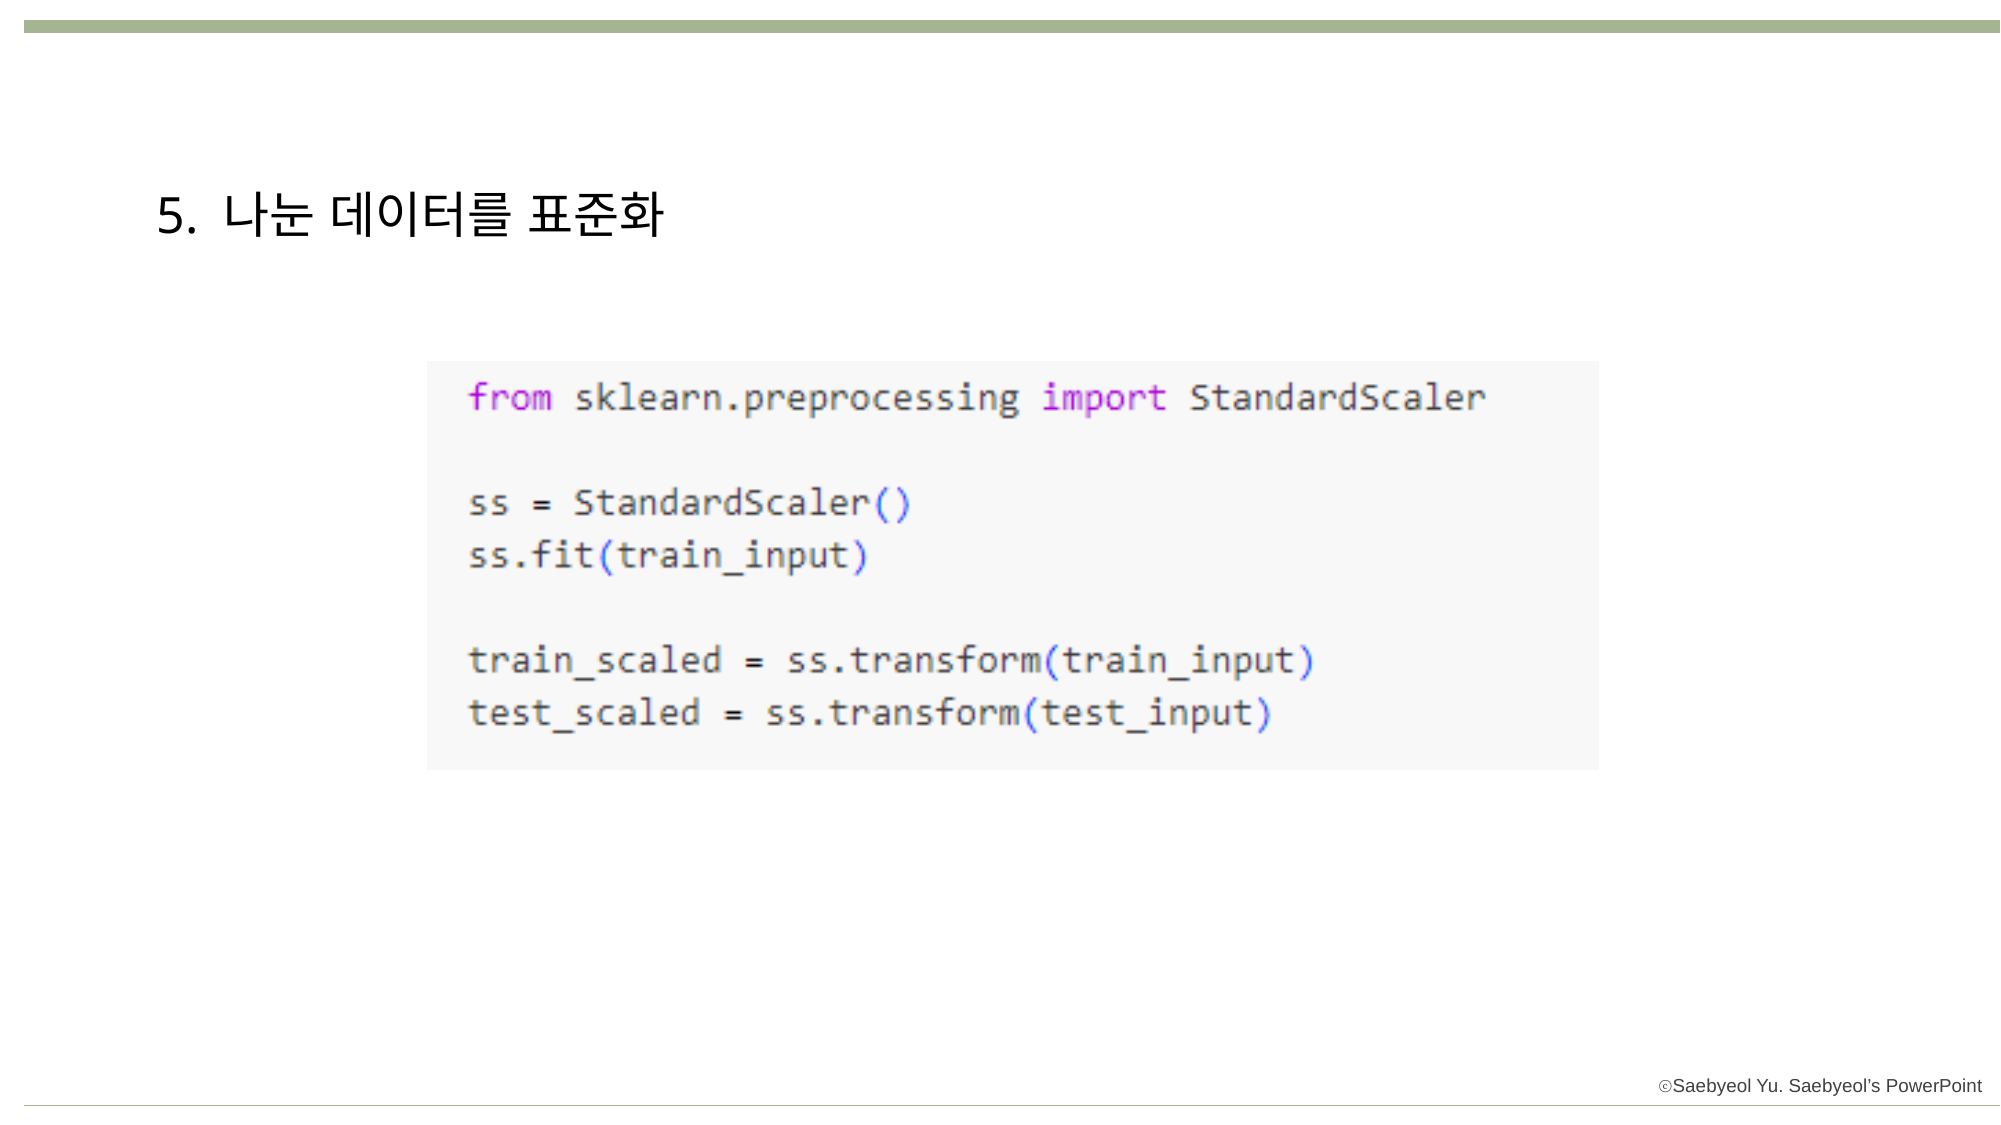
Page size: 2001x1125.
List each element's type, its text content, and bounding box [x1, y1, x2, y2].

picture [426, 361, 1599, 770]
text_box 5. 나눈 데이터를 표준화 [141, 146, 681, 251]
